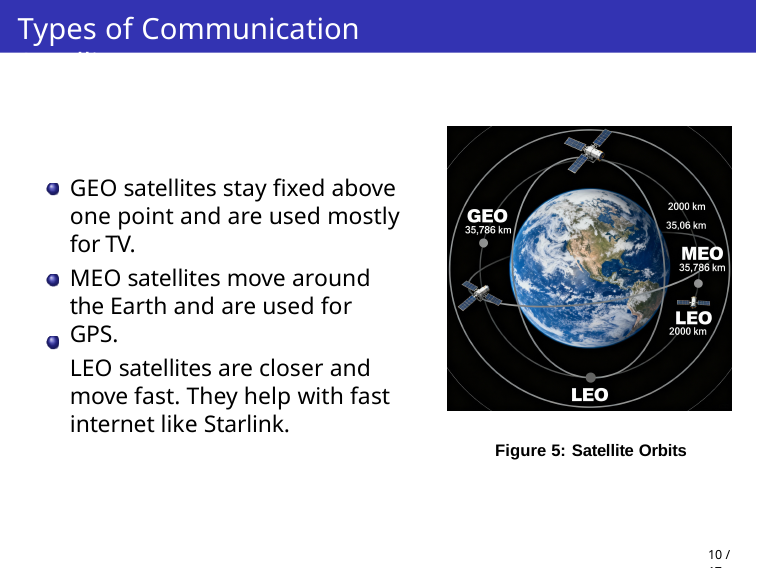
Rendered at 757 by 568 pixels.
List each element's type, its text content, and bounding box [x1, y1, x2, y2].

title Types of Communication Satellites [15, 7, 478, 106]
picture [446, 126, 732, 411]
picture [45, 273, 59, 288]
picture [45, 183, 59, 197]
slide_number 10 / 17 [701, 545, 746, 568]
text_box GEO satellites stay fixed above one point and are used mostly for TV. MEO satellites move around the Earth and are used for GPS. LEO satellites are closer and move fast. They help with fast internet like Starlink. Figure 5: Satellite Orbits [67, 171, 688, 460]
picture [45, 336, 59, 350]
